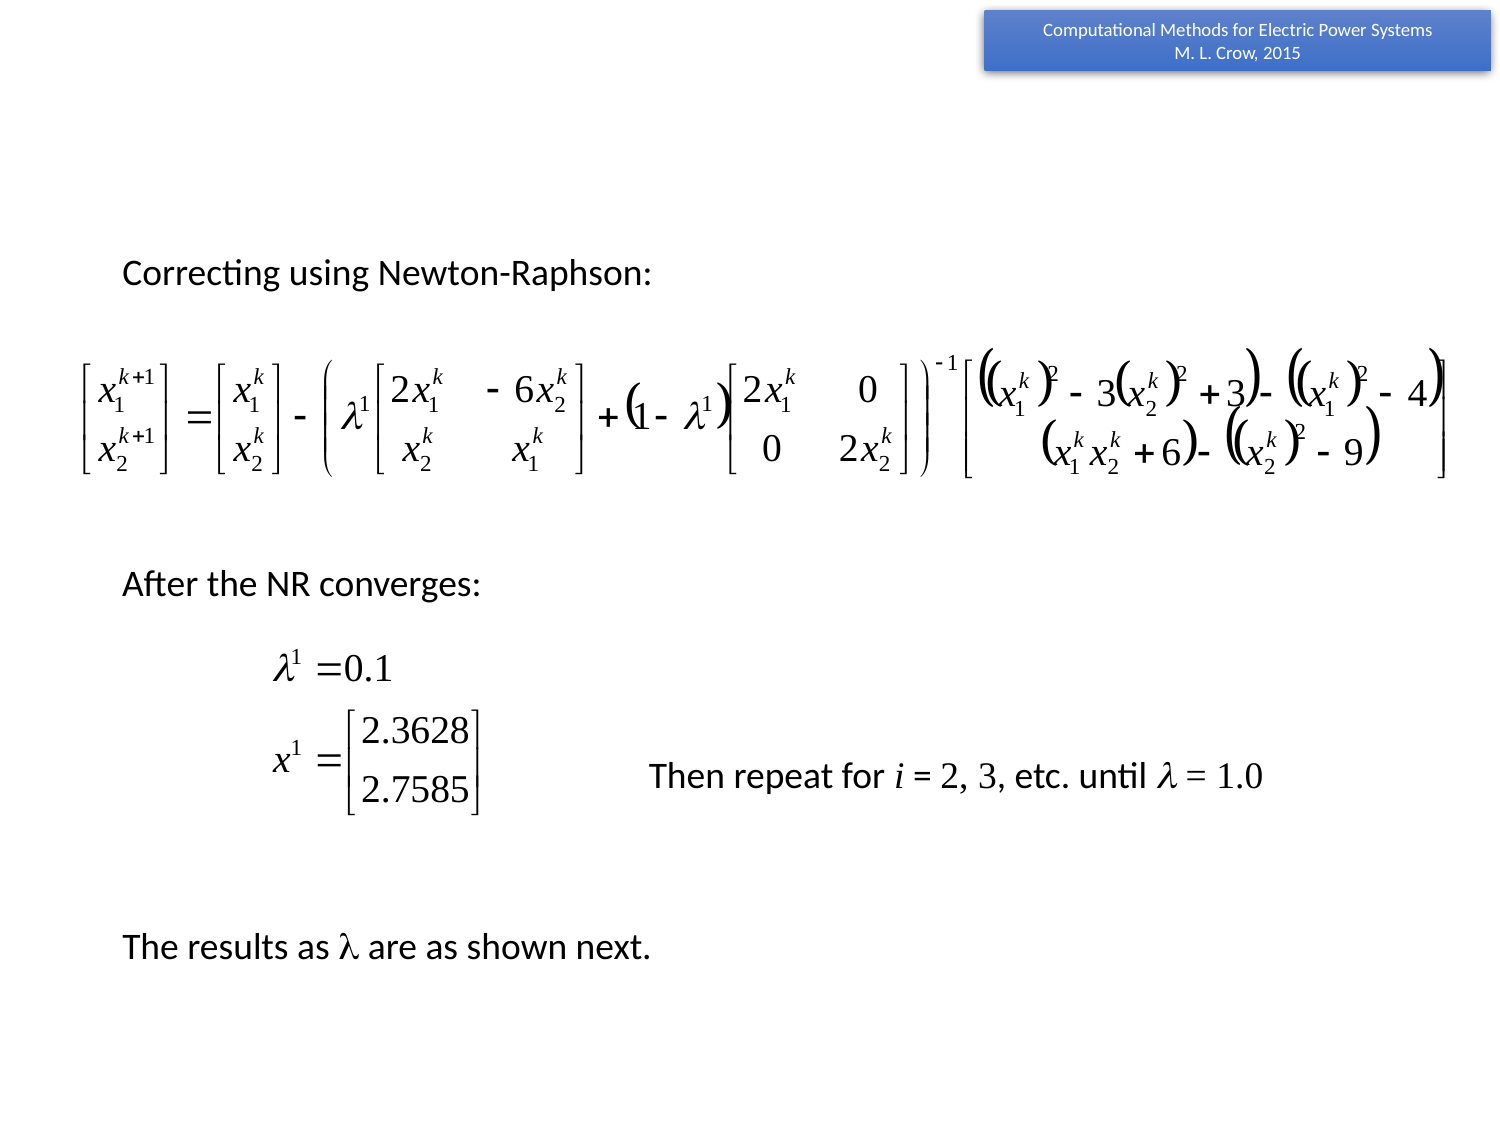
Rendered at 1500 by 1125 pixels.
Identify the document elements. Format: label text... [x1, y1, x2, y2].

text_box The results as  are as shown next. [107, 914, 667, 975]
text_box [265, 639, 493, 823]
text_box Then repeat for i = 2, 3, etc. until  = 1.0 [634, 743, 1279, 804]
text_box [73, 344, 1460, 488]
text_box Correcting using Newton-Raphson: [107, 240, 669, 301]
text_box After the NR converges: [107, 551, 498, 611]
